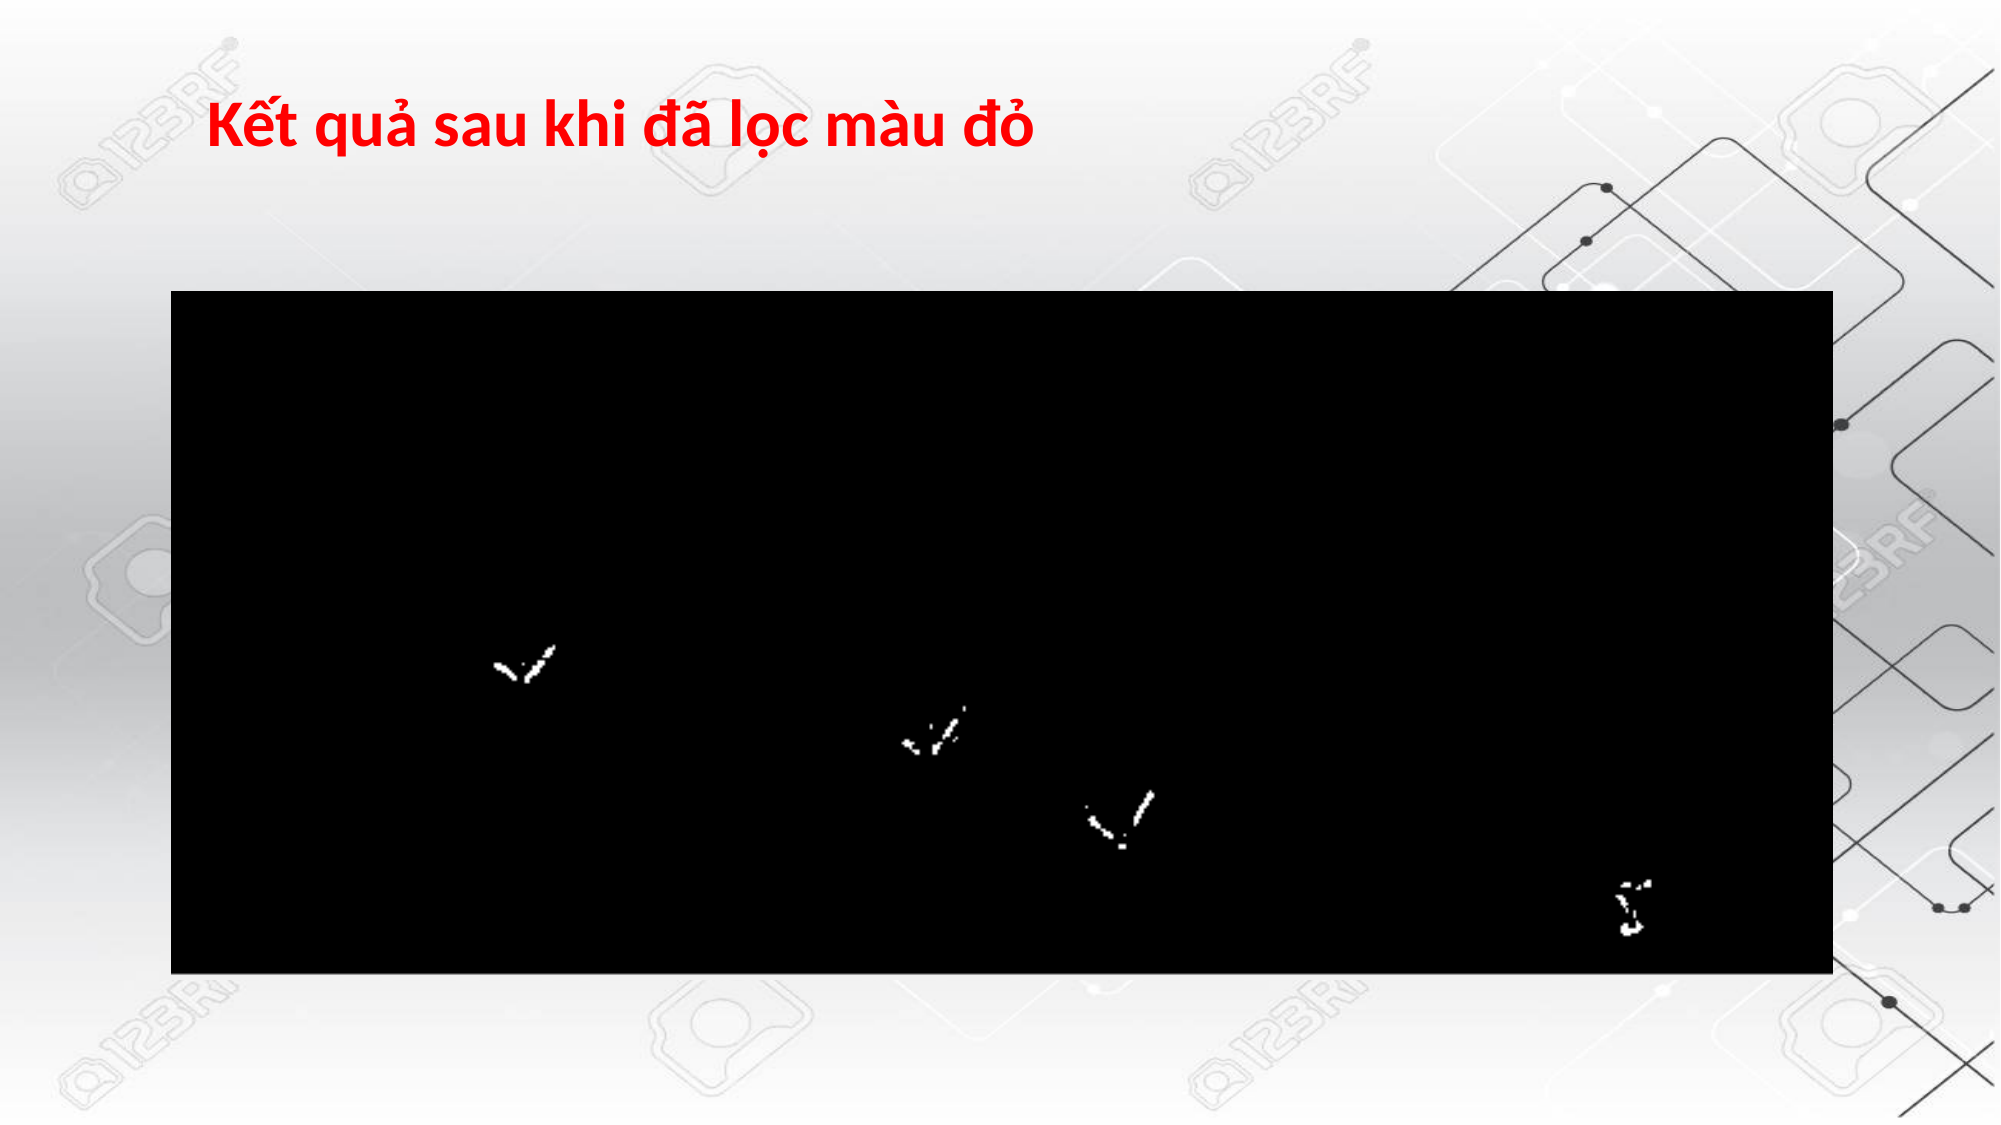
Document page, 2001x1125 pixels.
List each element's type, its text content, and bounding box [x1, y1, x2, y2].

picture [0, 0, 2001, 1125]
text_box Kết quả sau khi đã lọc màu đỏ [192, 72, 1160, 168]
